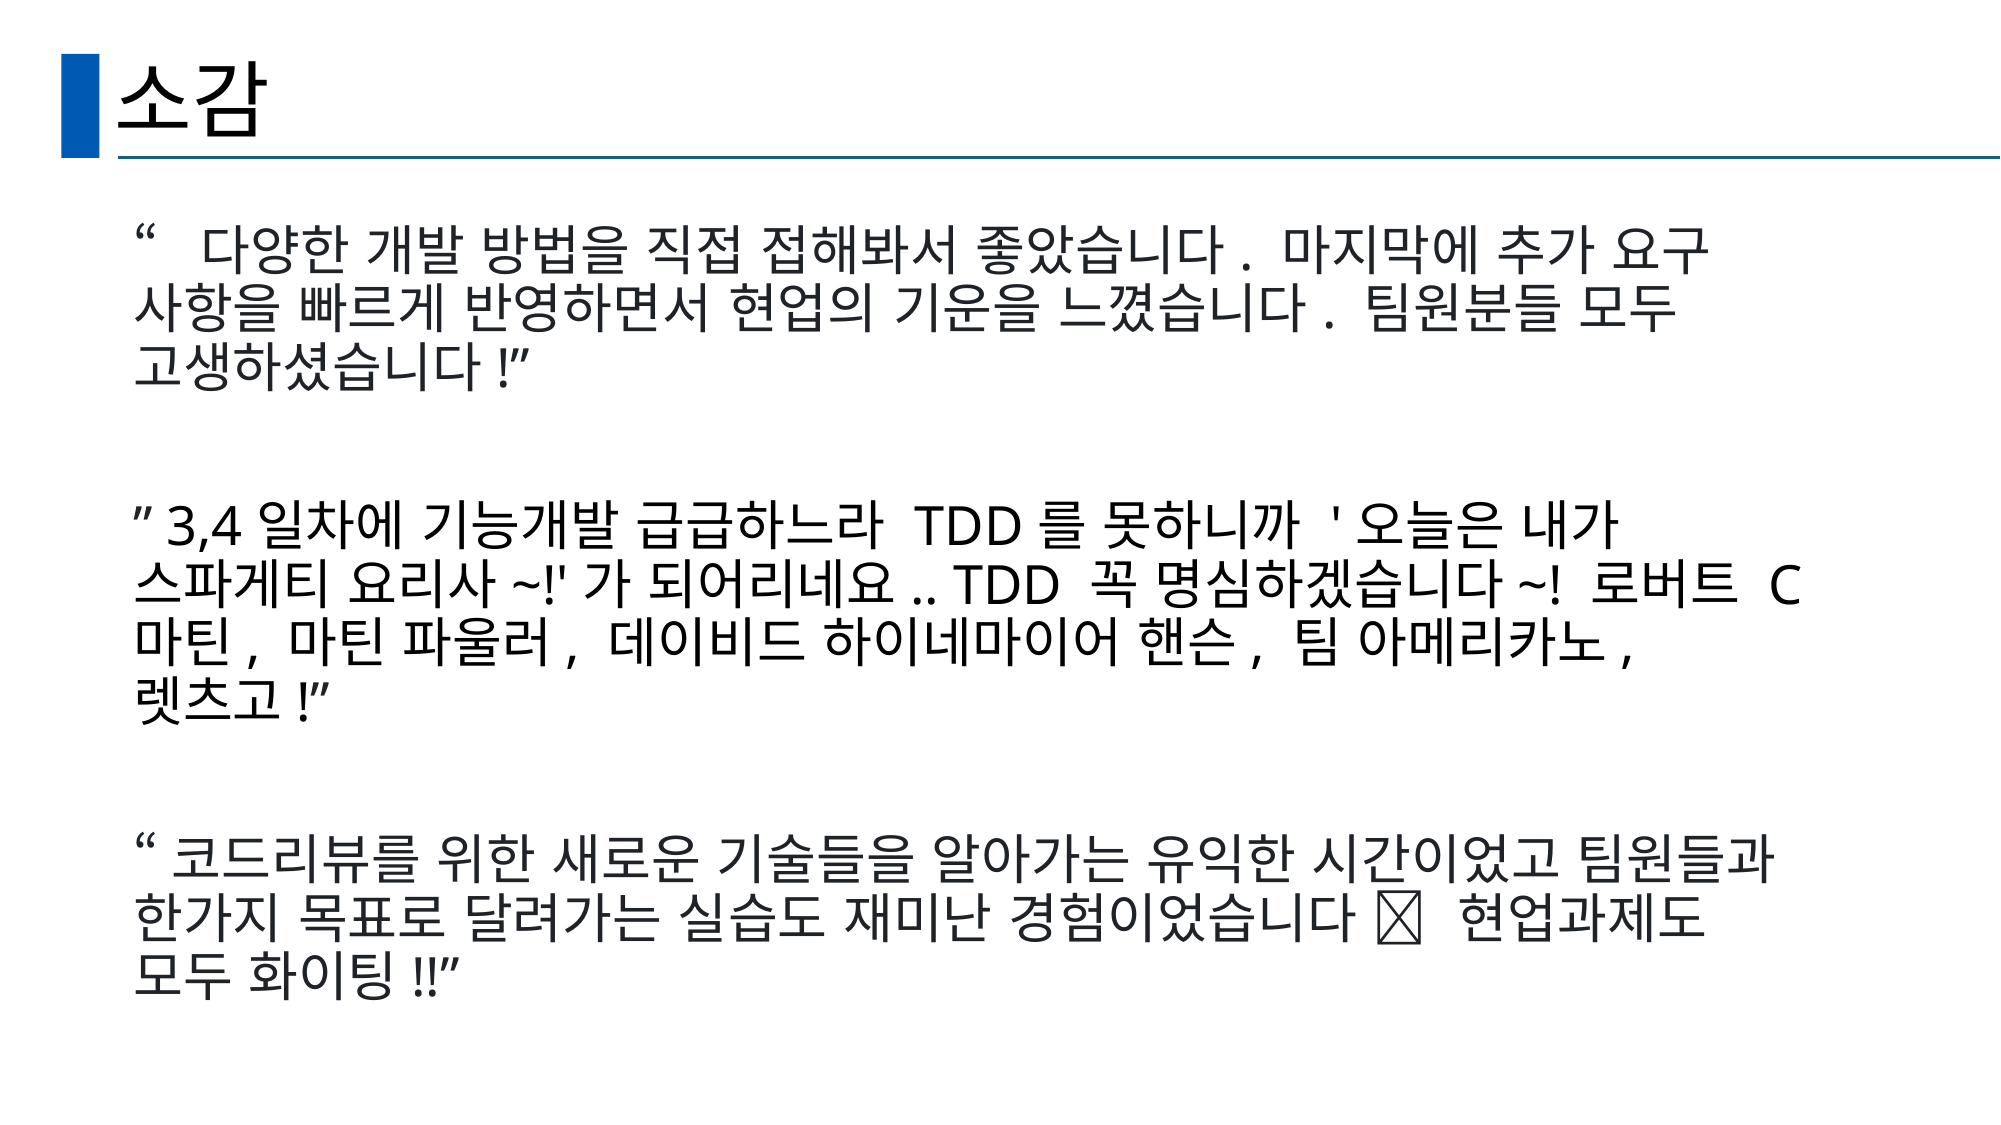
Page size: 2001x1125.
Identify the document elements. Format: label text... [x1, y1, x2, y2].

title 소감 [99, 50, 1825, 158]
list “다양한 개발 방법을 직접 접해봐서 좋았습니다. 마지막에 추가 요구 사항을 빠르게 반영하면서 현업의 기운을 느꼈습니다. 팀원분들 모두 고생하셨습니다!” ” 3,4일차에 기능개발 급급하느라 TDD를 못하니까 '오늘은 내가 스파게티 요리사~!'가 되어리네요.. TDD 꼭 명심하겠습니다~! 로버트 C 마틴, 마틴 파울러, 데이비드 하이네마이어 핸슨, 팀 아메리카노, 렛츠고!” “코드리뷰를 위한 새로운 기술들을 알아가는 유익한 시간이었고 팀원들과 한가지 목표로 달려가는 실습도 재미난 경험이었습니다 🙂 현업과제도 모두 화이팅!!” [99, 215, 1825, 1025]
